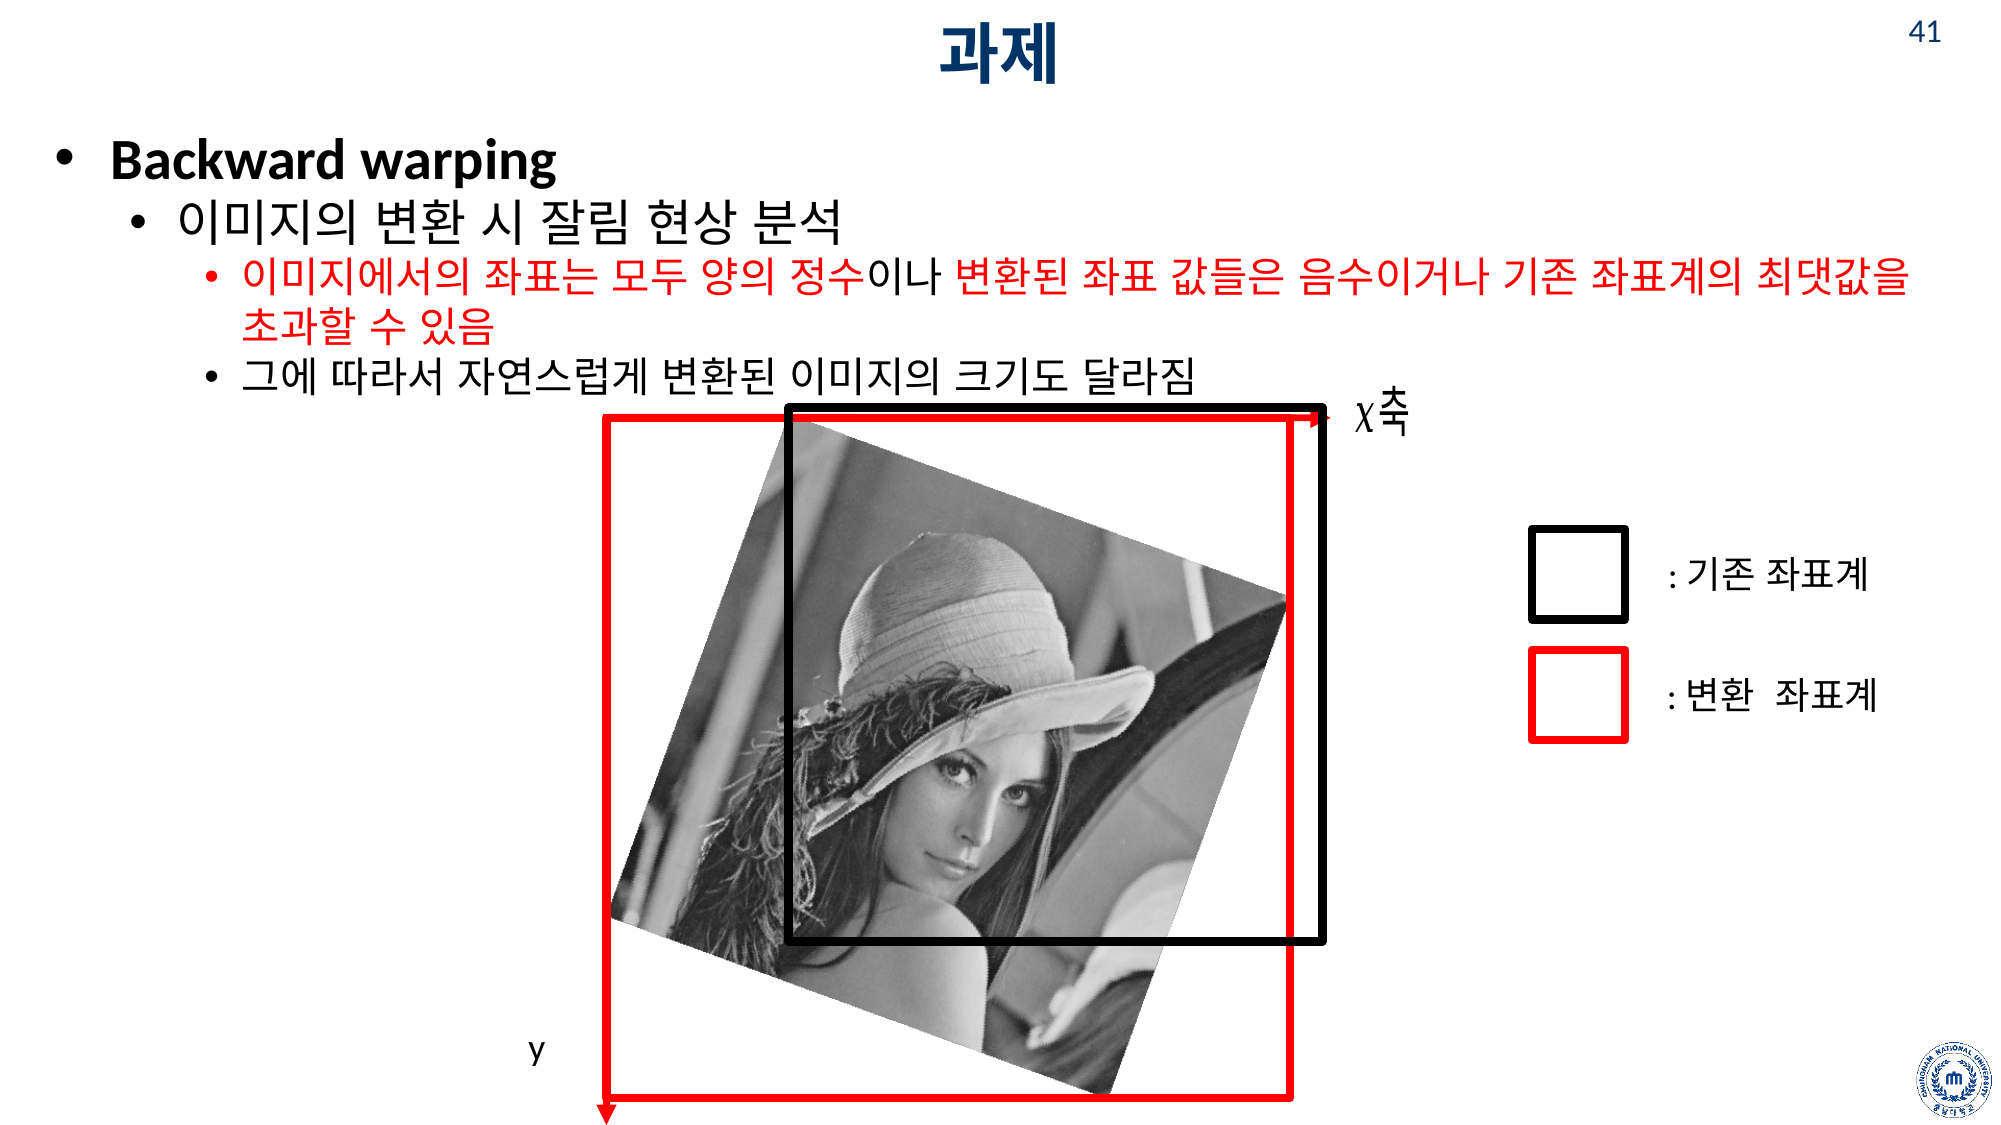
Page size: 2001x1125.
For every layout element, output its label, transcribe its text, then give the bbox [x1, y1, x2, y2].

picture [1916, 1042, 1994, 1118]
text_box [1530, 527, 1627, 621]
title 과제 [279, 2, 1721, 102]
text_box [1530, 648, 1627, 742]
text_box [786, 427, 1324, 943]
text_box :변환 좌표계 [1652, 664, 1895, 725]
picture [681, 489, 1216, 1024]
text_box [610, 427, 1292, 1100]
text_box Backward warping 이미지의 변환 시 잘림 현상 분석 이미지에서의 좌표는 모두 양의 정수이나 변환된 좌표 값들은 음수이거나 기존 좌표계의 최댓값을 초과할 수 있음 그에 따라서 자연스럽게 변환된 이미지의 크기도 달라짐 [39, 113, 1961, 1035]
text_box [786, 405, 1324, 415]
text_box :기존 좌표계 [1653, 543, 1885, 604]
